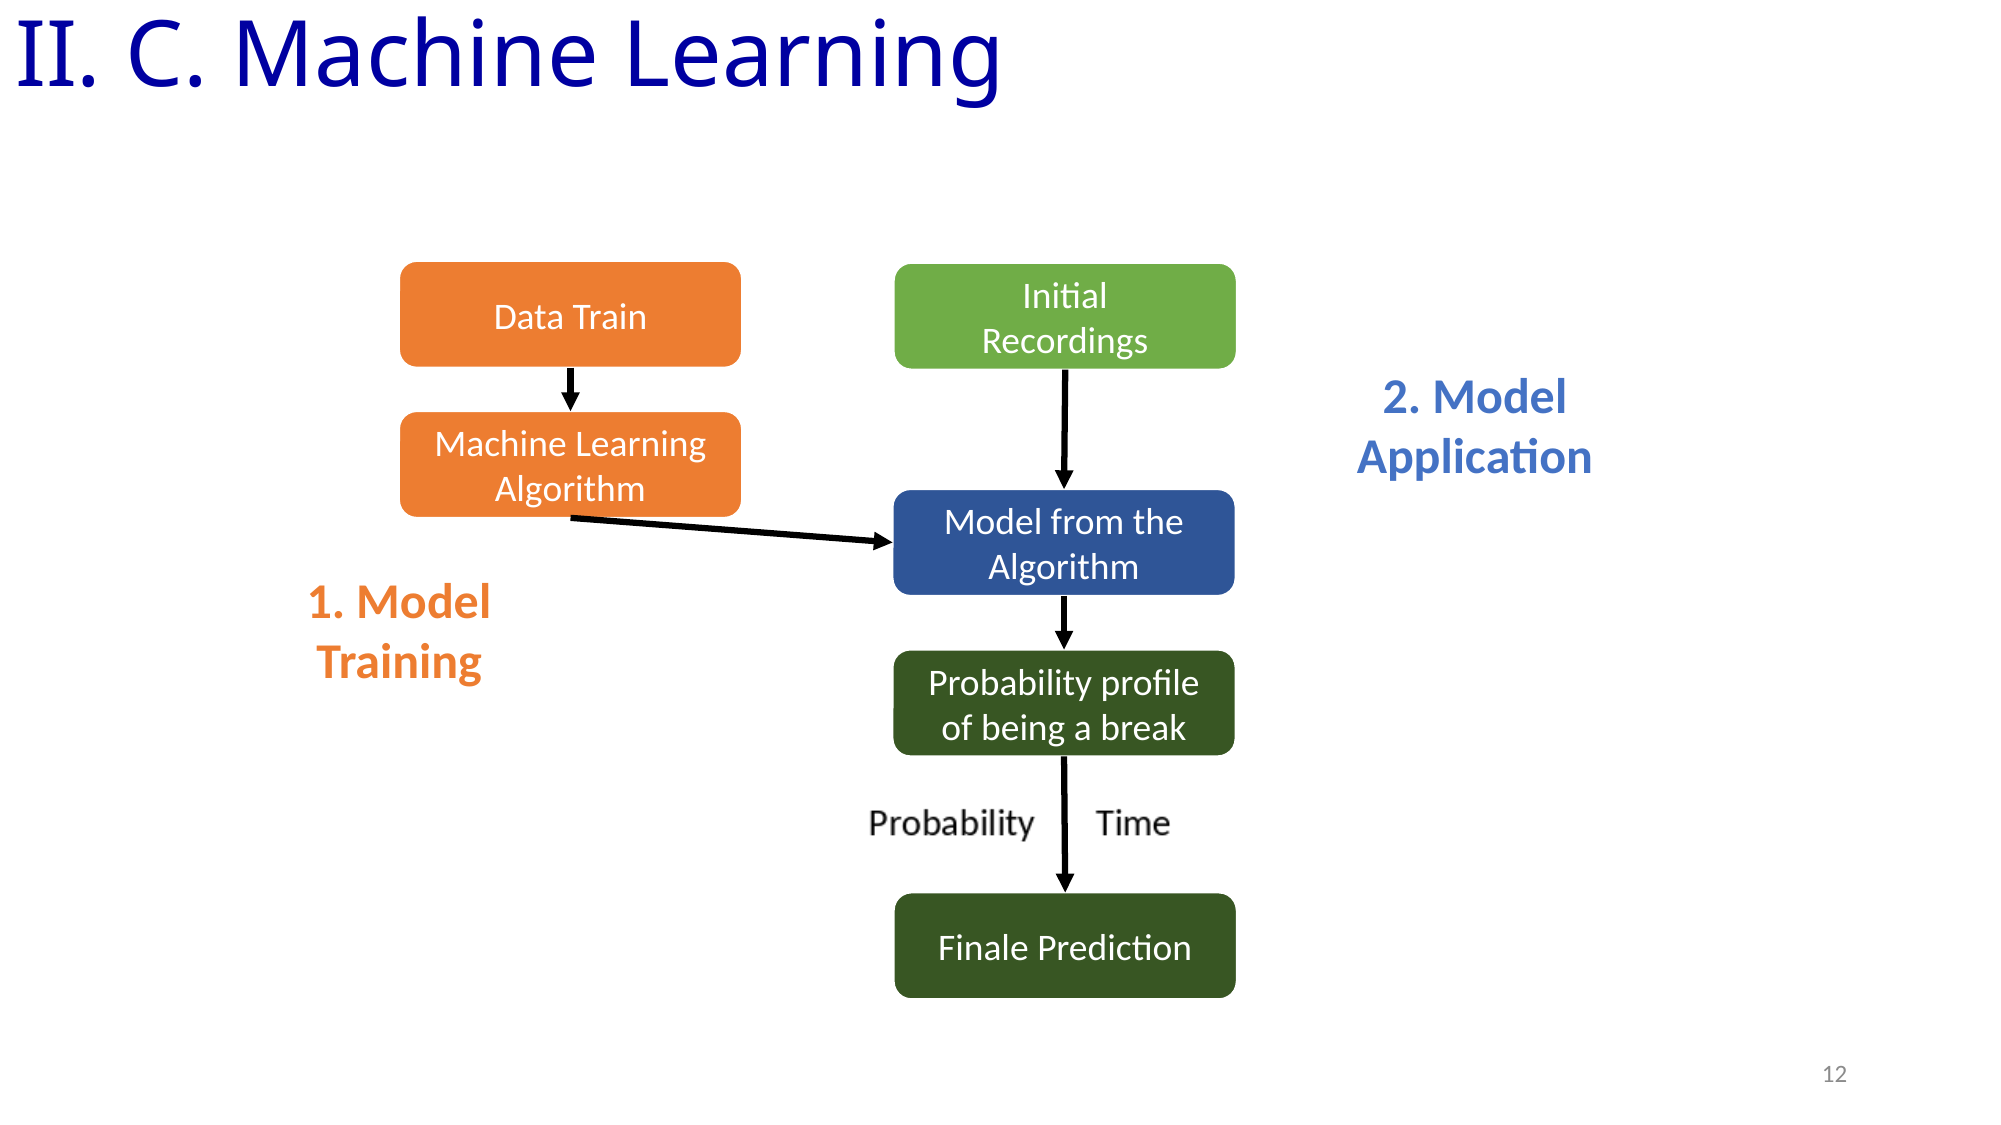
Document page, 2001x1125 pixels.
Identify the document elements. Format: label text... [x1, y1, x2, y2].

text_box Initial Recordings [892, 261, 1238, 371]
text_box Machine Learning Algorithm [397, 409, 744, 519]
picture [798, 794, 1392, 855]
title II. C. Machine Learning [0, 0, 2000, 218]
text_box 1. Model Training [250, 561, 549, 696]
slide_number 12 [1412, 1042, 1863, 1103]
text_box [570, 517, 893, 543]
text_box Probability profile of being a break [891, 648, 1237, 758]
text_box Data Train [397, 259, 744, 369]
text_box 2. Model Application [1325, 355, 1624, 491]
text_box Model from the Algorithm [891, 488, 1237, 597]
text_box Finale Prediction [892, 891, 1238, 1001]
